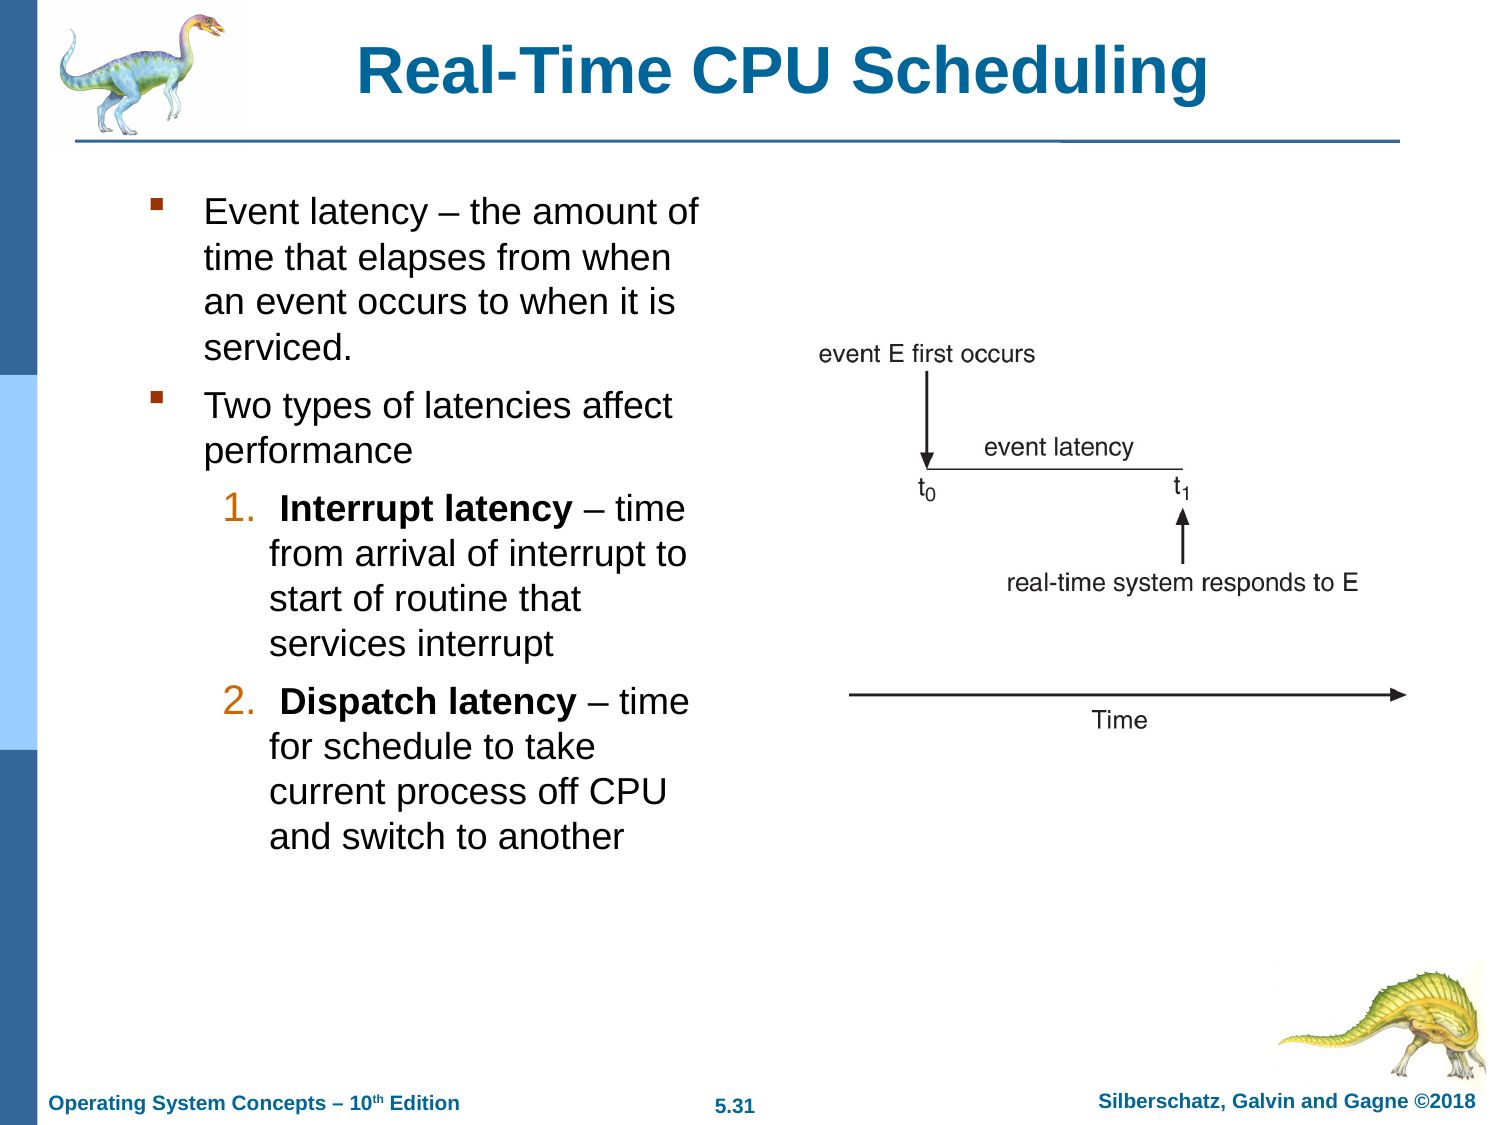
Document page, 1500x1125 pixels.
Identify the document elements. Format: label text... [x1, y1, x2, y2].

picture [1275, 959, 1486, 1090]
picture [818, 341, 1407, 734]
title Real-Time CPU Scheduling [141, 19, 1425, 115]
picture [46, 0, 243, 149]
list Event latency – the amount of time that elapses from when an event occurs to when it is serviced. Two types of latencies affect performance Interrupt latency – time from arrival of interrupt to start of routine that services interrupt Dispatch latency – time for schedule to take current process off CPU and switch to another [132, 179, 716, 933]
